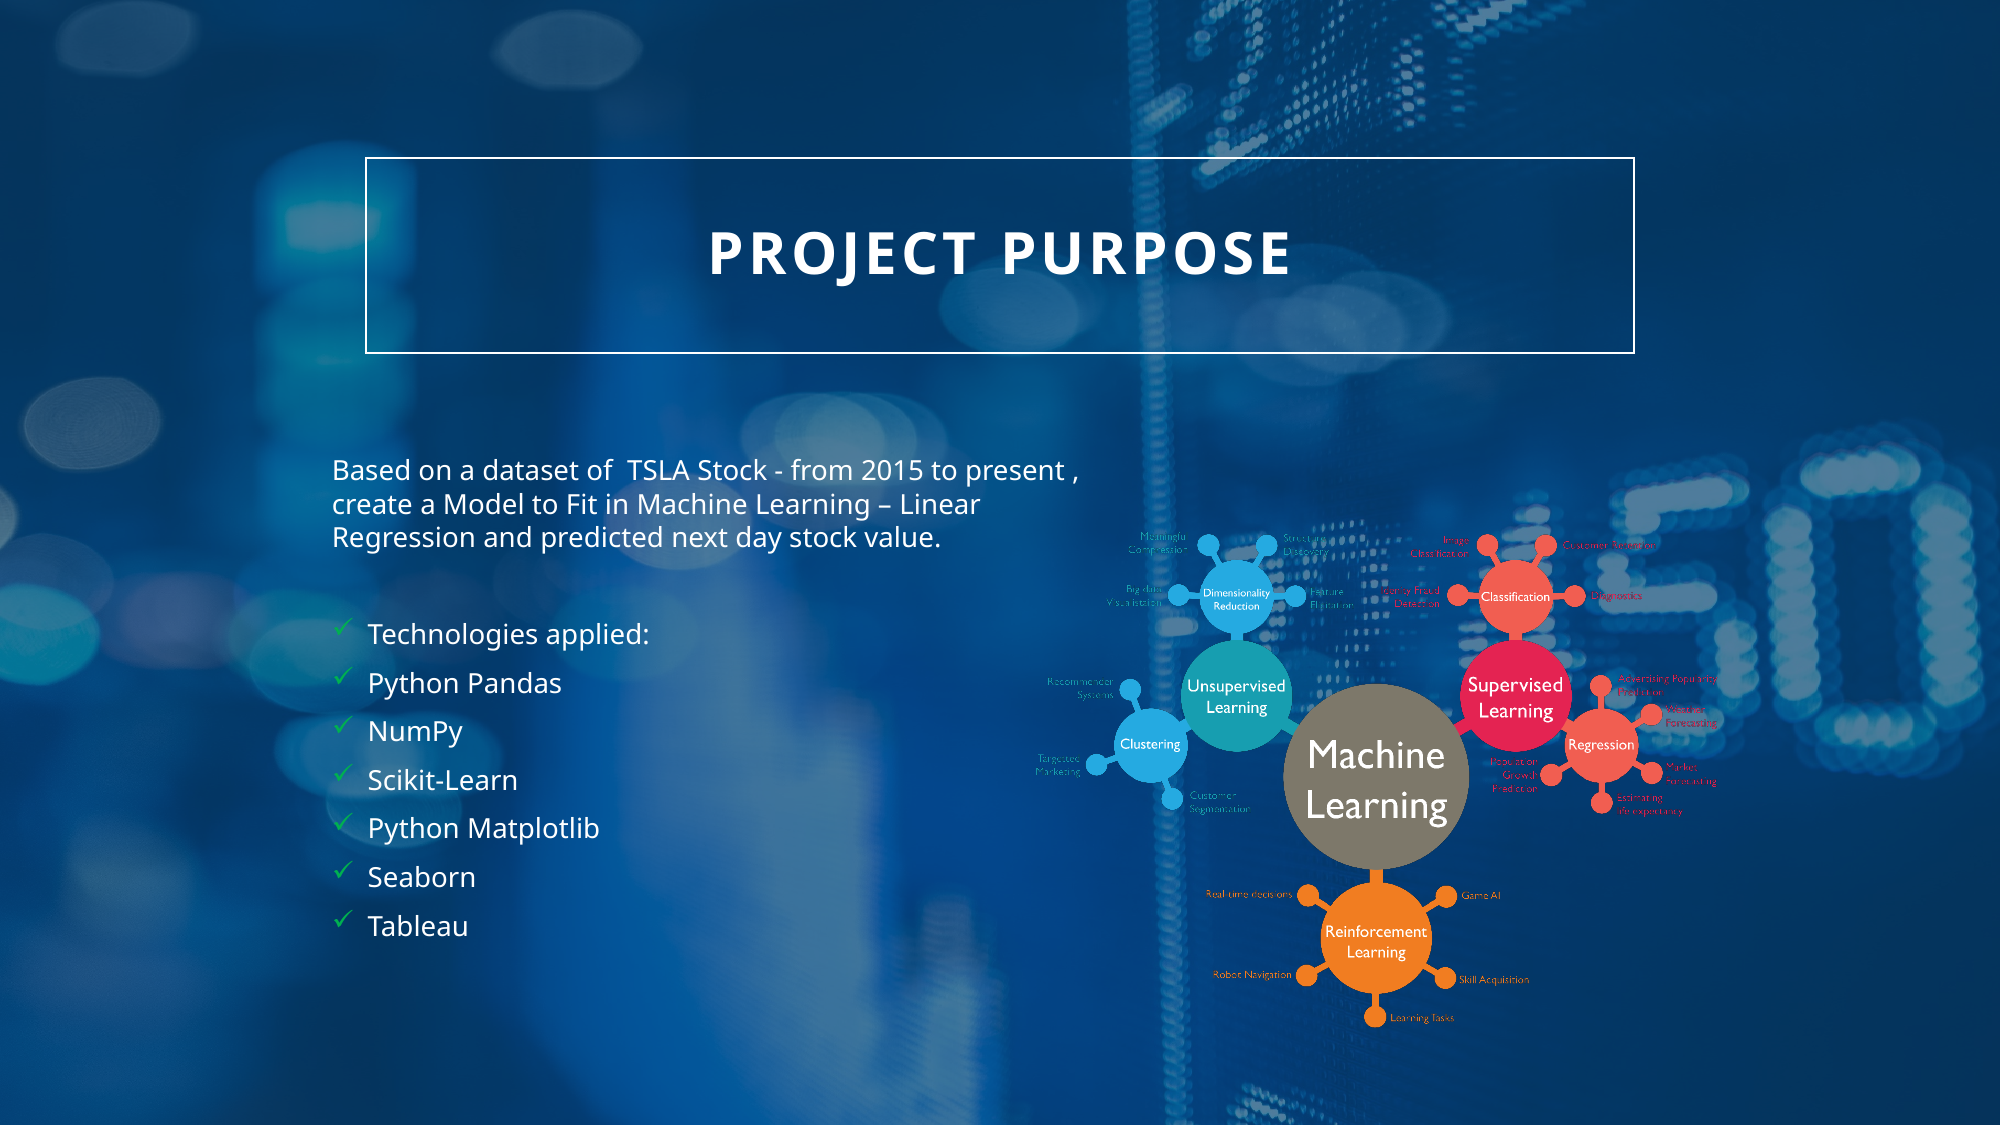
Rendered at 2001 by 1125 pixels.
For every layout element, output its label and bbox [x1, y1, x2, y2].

picture [0, 0, 2000, 1125]
list [1026, 527, 1727, 1030]
